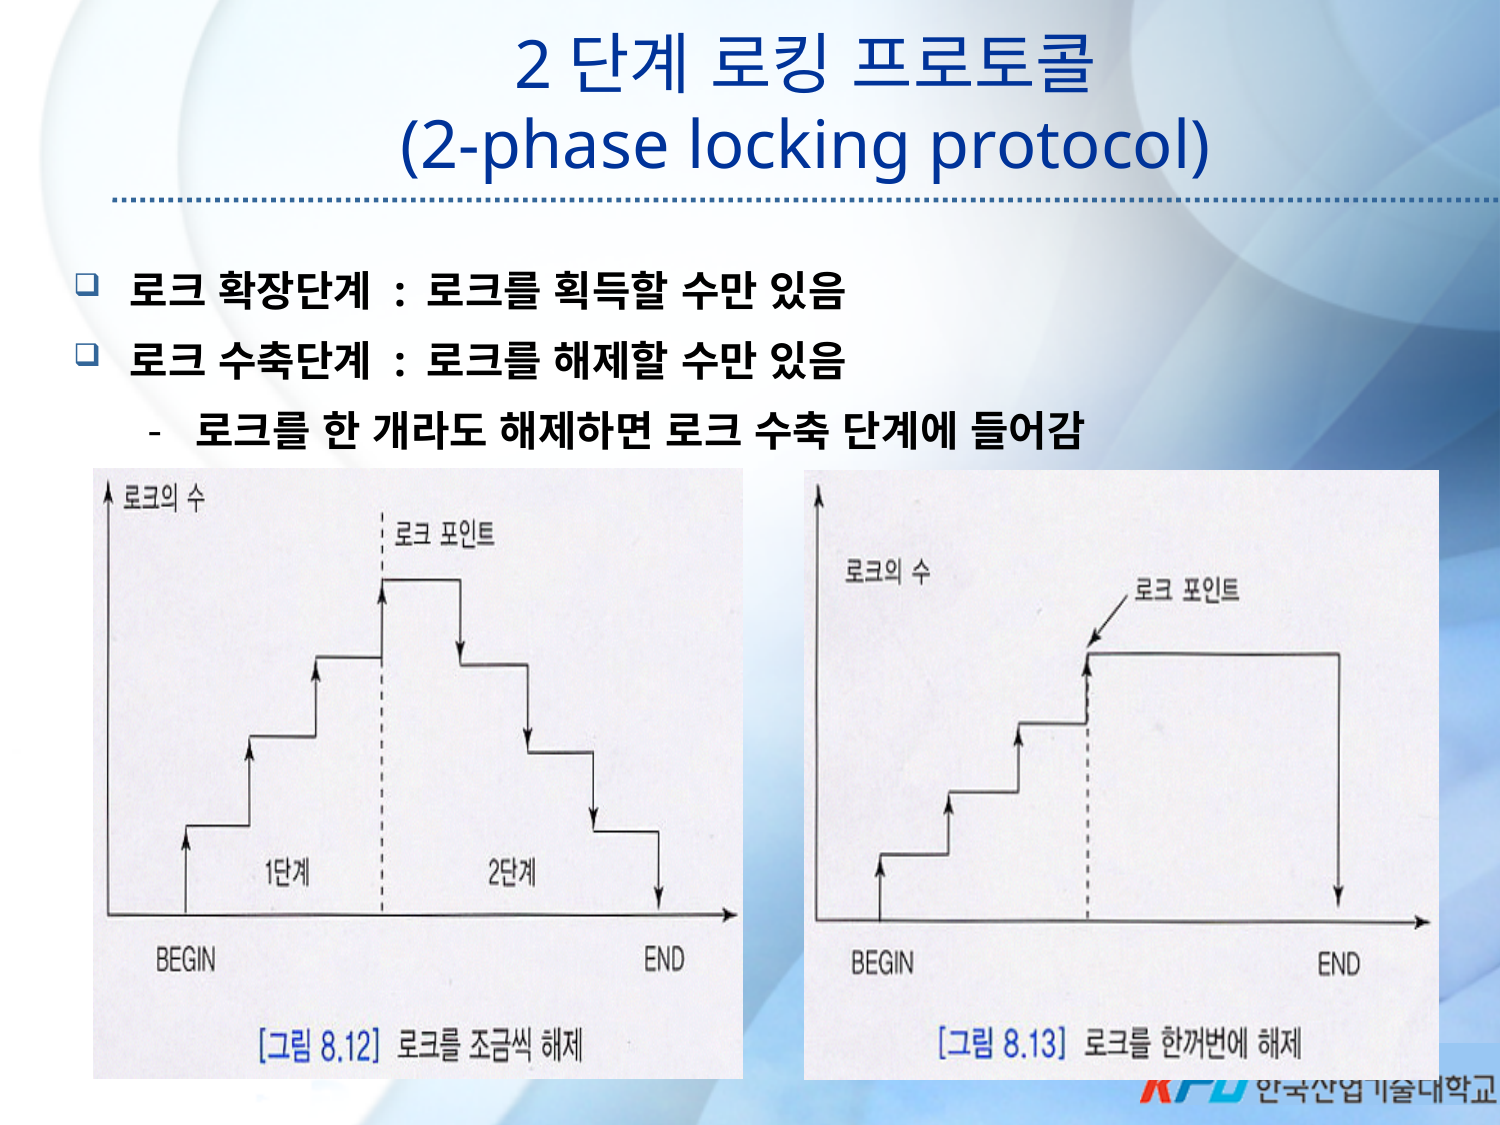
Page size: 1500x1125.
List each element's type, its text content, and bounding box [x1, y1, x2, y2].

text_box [803, 470, 1439, 1081]
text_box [93, 468, 743, 1080]
picture [0, 0, 1500, 1125]
title 2단계 로킹 프로토콜 (2-phase locking protocol) [112, 58, 1500, 147]
list 로크 확장단계 : 로크를 획득할 수만 있음 로크 수축단계 : 로크를 해제할 수만 있음 로크를 한 개라도 해제하면 로크 수축 단계에 들어감 [58, 236, 1446, 1042]
